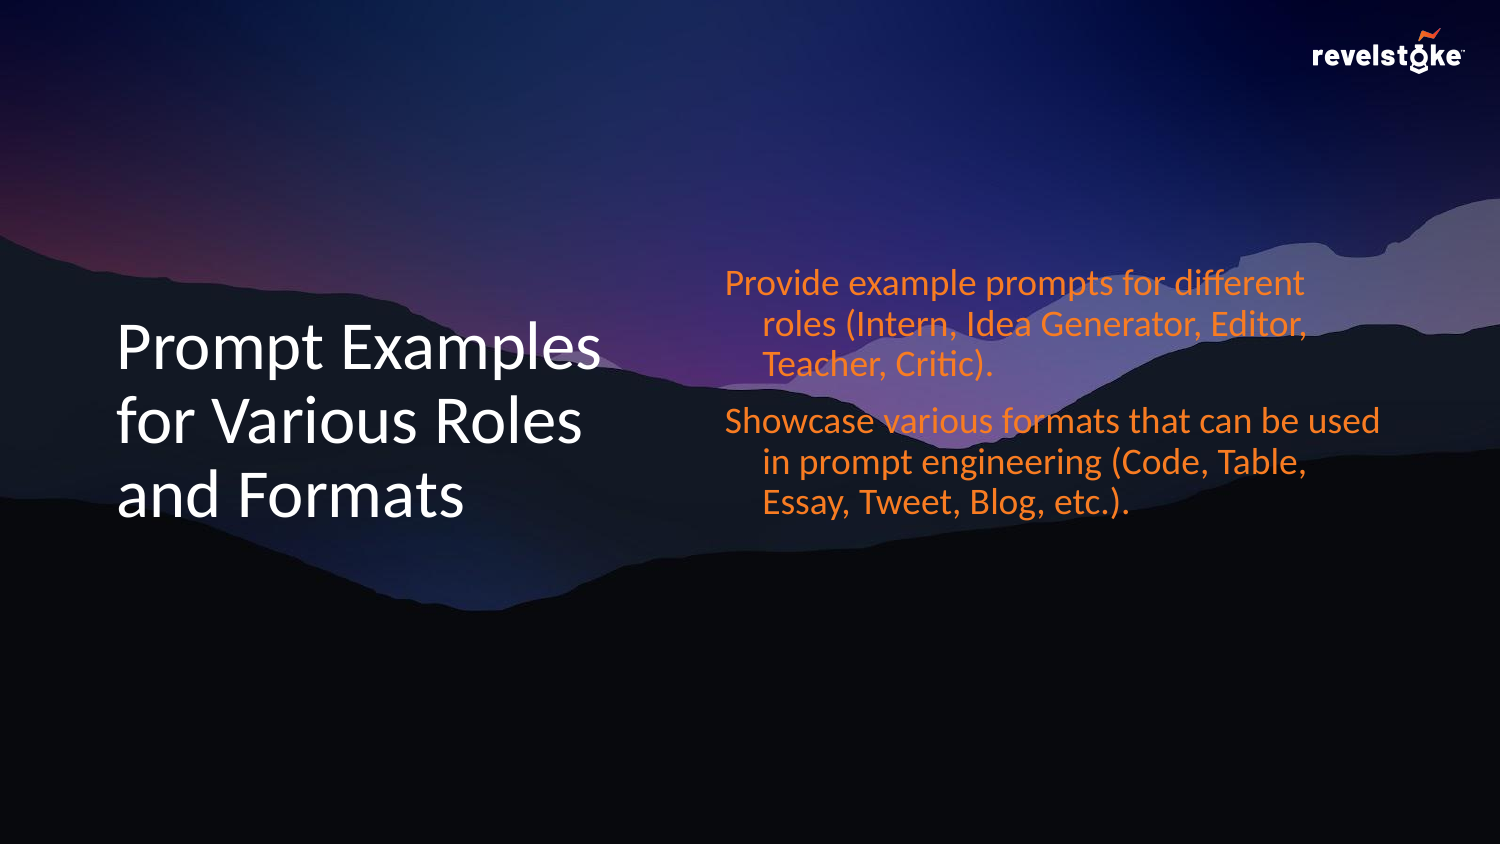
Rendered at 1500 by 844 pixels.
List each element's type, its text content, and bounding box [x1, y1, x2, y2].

picture [0, 0, 1500, 844]
title Prompt Examples for Various Roles and Formats [105, 112, 642, 731]
list Provide example prompts for different roles (Intern, Idea Generator, Editor, Teacher, Critic). Showcase various formats that can be used in prompt engineering (Code, Table, Essay, Tweet, Blog, etc.). [676, 112, 1395, 731]
